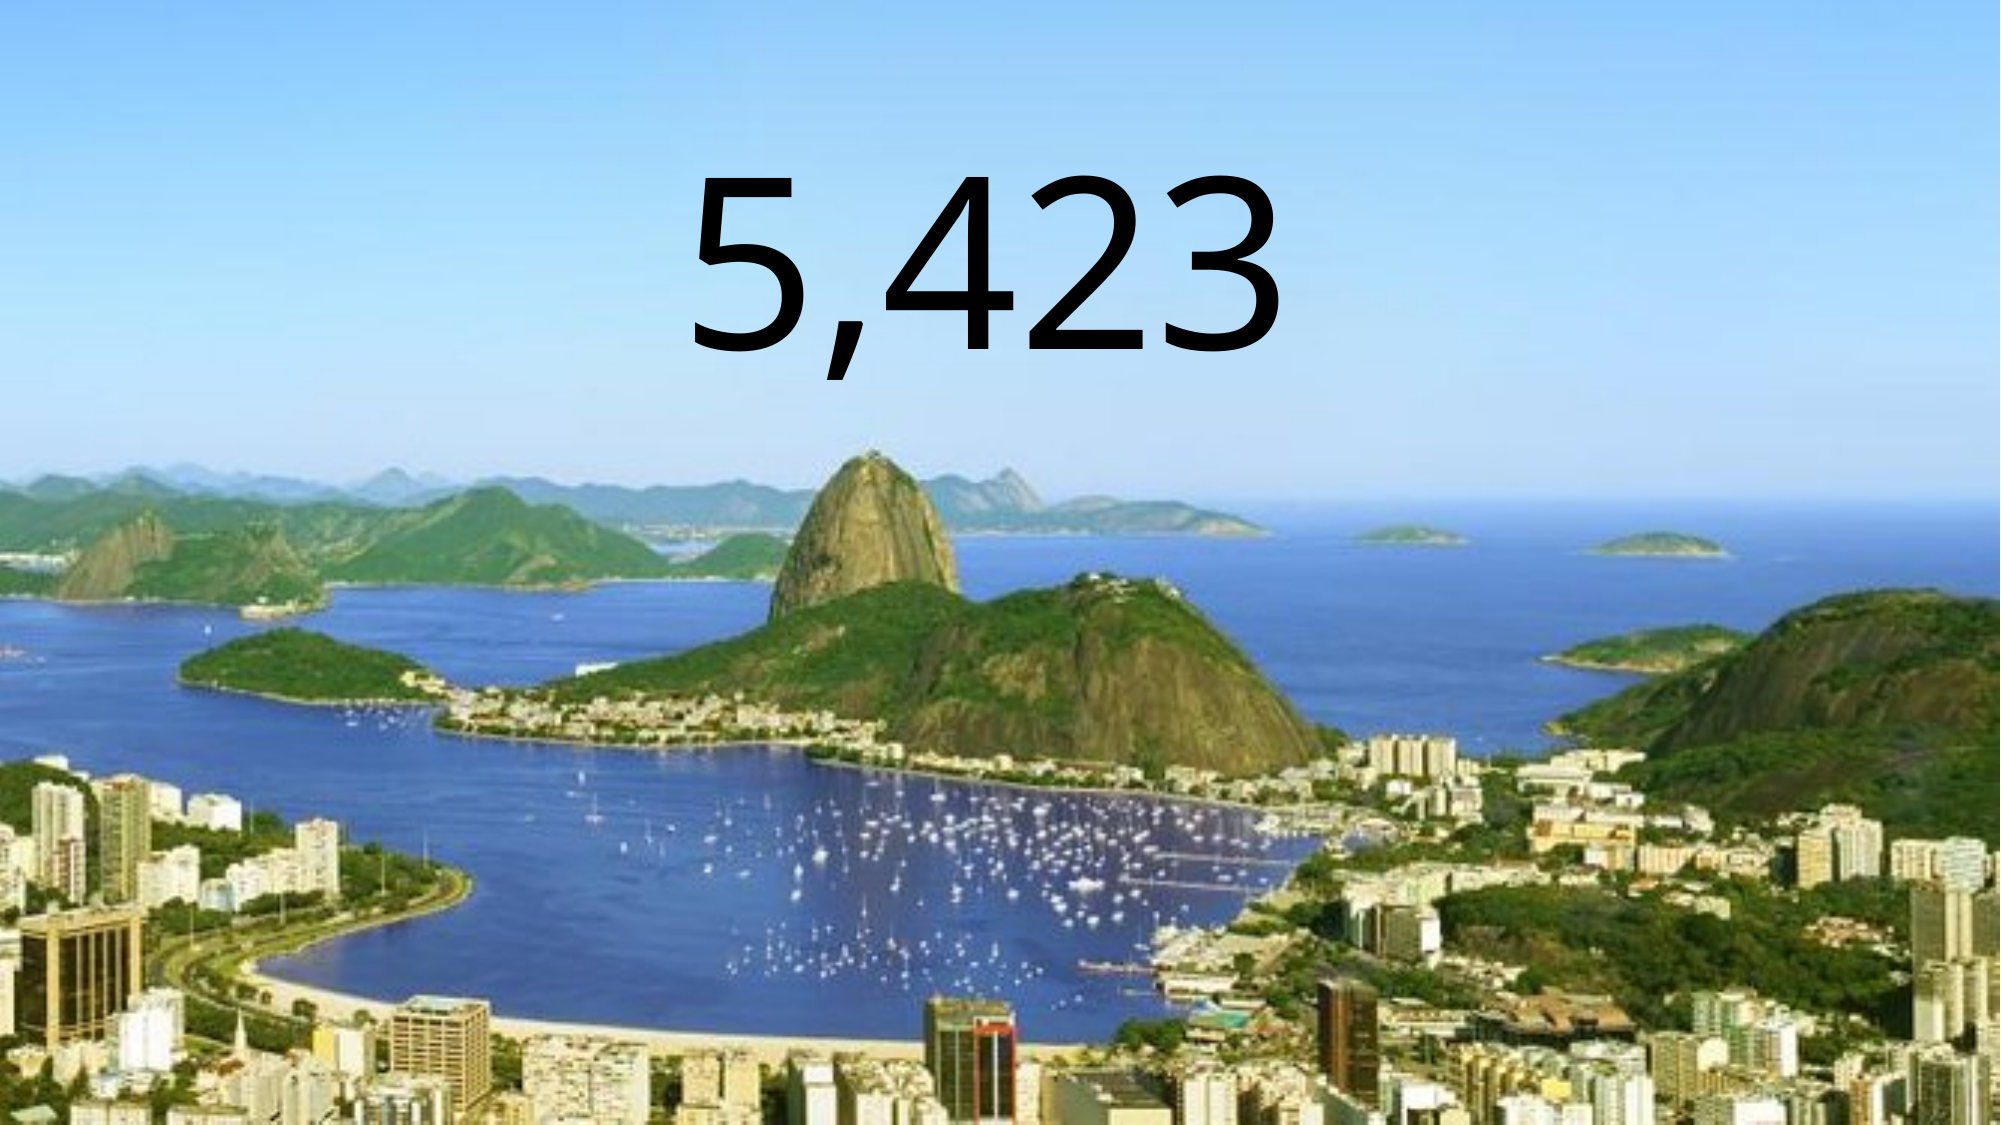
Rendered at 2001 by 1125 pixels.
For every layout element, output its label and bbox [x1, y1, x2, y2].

list [0, 0, 2000, 1125]
